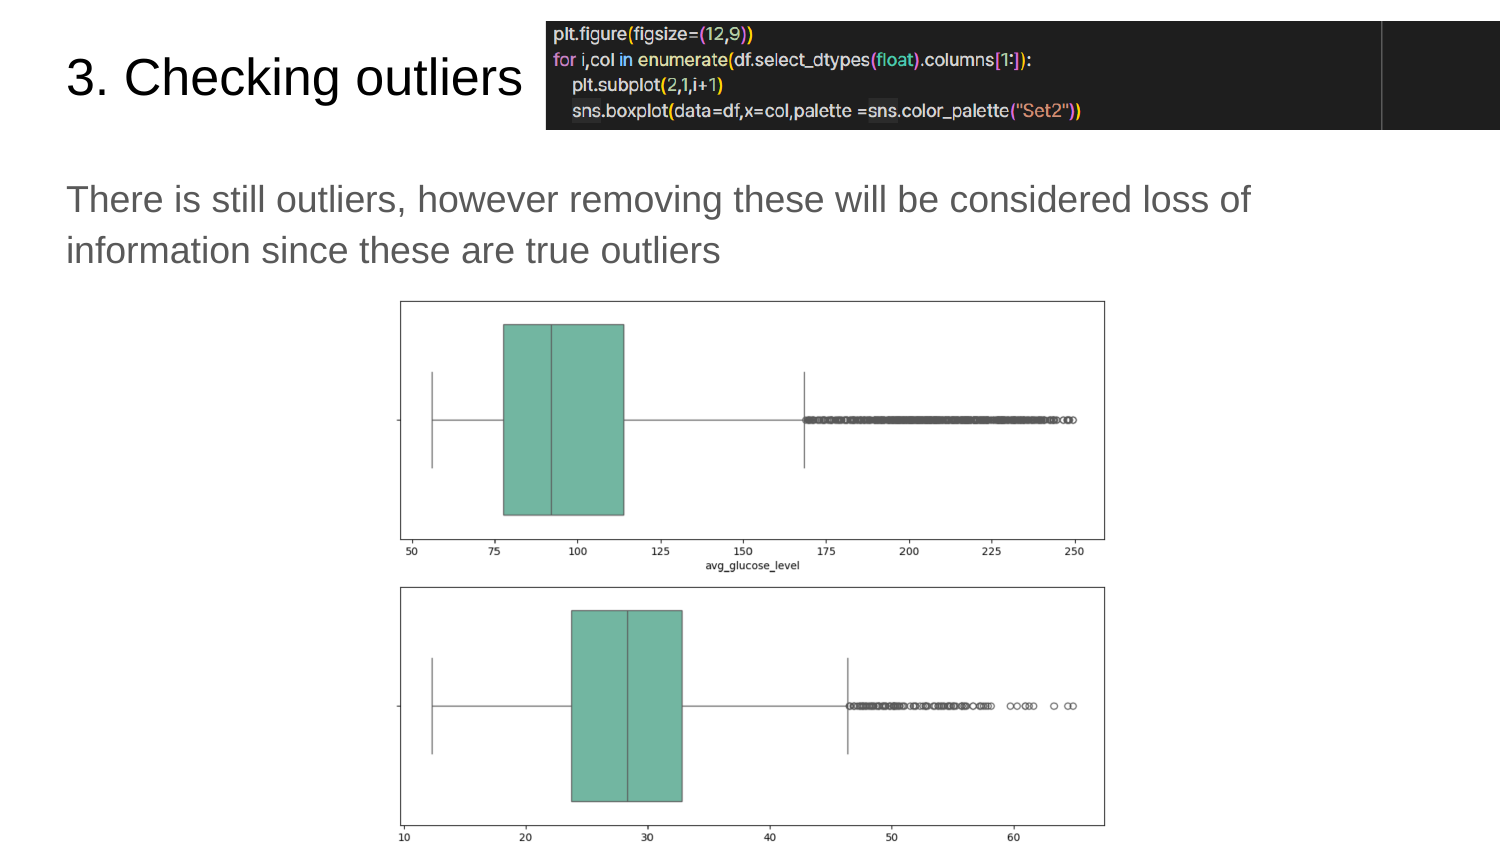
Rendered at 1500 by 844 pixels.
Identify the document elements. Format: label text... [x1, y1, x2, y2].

title 3. Checking outliers [51, 28, 540, 123]
picture [394, 297, 1106, 844]
picture [545, 21, 1500, 131]
list There is still outliers, however removing these will be considered loss of information since these are true outliers [51, 153, 1449, 714]
